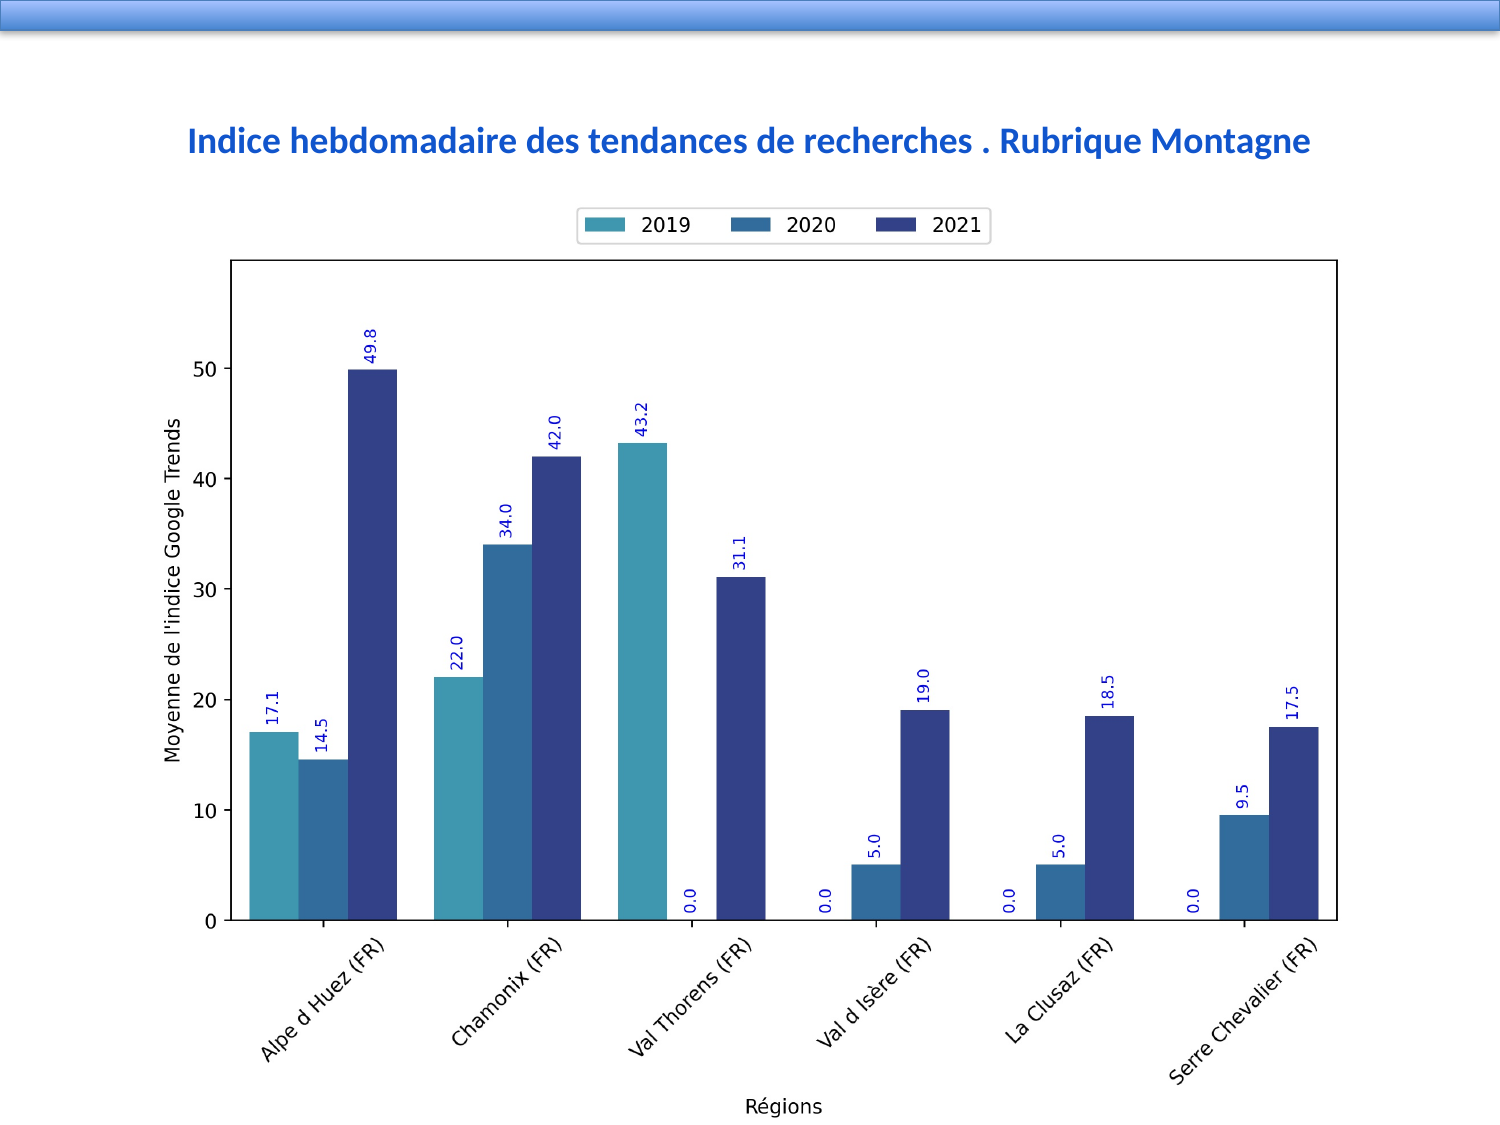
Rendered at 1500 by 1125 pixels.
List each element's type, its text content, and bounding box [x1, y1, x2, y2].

text_box [0, 0, 1500, 31]
title Indice hebdomadaire des tendances de recherches . Rubrique Montagne [75, 45, 1425, 233]
picture [149, 194, 1351, 1125]
